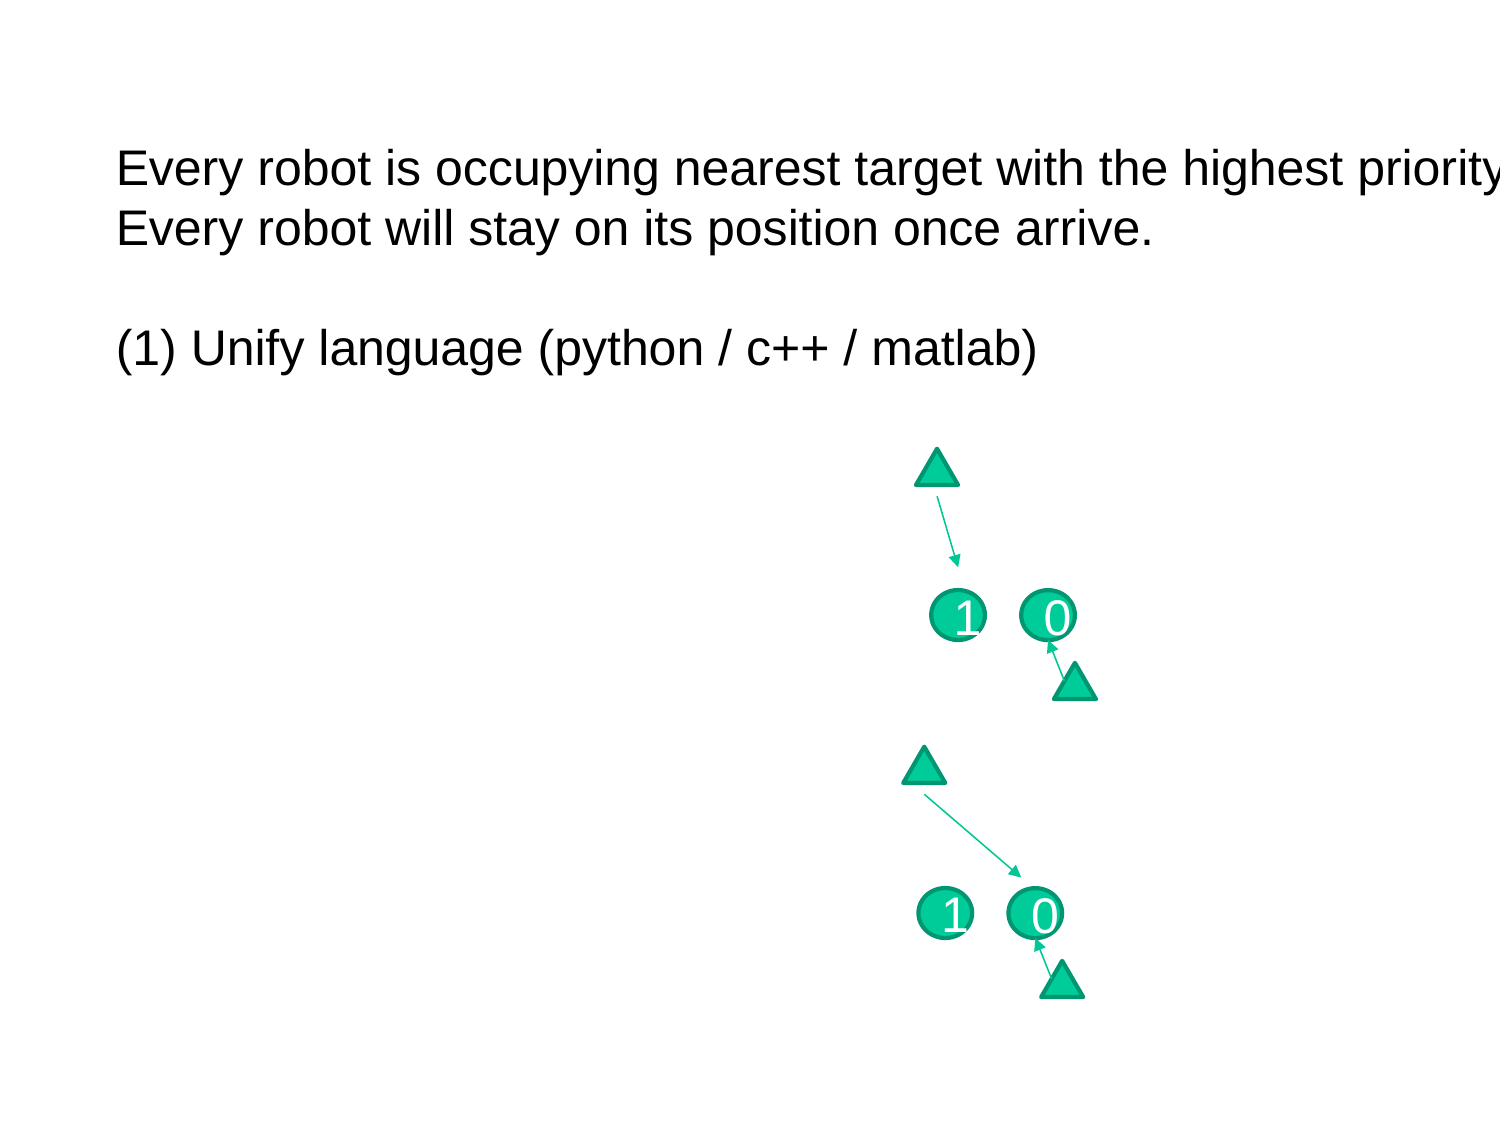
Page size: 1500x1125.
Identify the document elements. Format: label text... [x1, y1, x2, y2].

text_box [1039, 958, 1086, 1000]
text_box Every robot is occupying nearest target with the highest priority. Every robot will stay on its position once arrive. Unify language (python / c++ / matlab) [101, 128, 1500, 563]
text_box 1 [916, 886, 975, 941]
text_box [1052, 660, 1098, 702]
text_box 0 [1019, 588, 1078, 642]
text_box 0 [1006, 886, 1065, 940]
text_box [901, 744, 948, 786]
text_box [1047, 639, 1065, 682]
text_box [936, 495, 959, 568]
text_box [924, 793, 1022, 878]
text_box [914, 446, 960, 488]
text_box 1 [929, 587, 988, 643]
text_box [1035, 937, 1052, 980]
